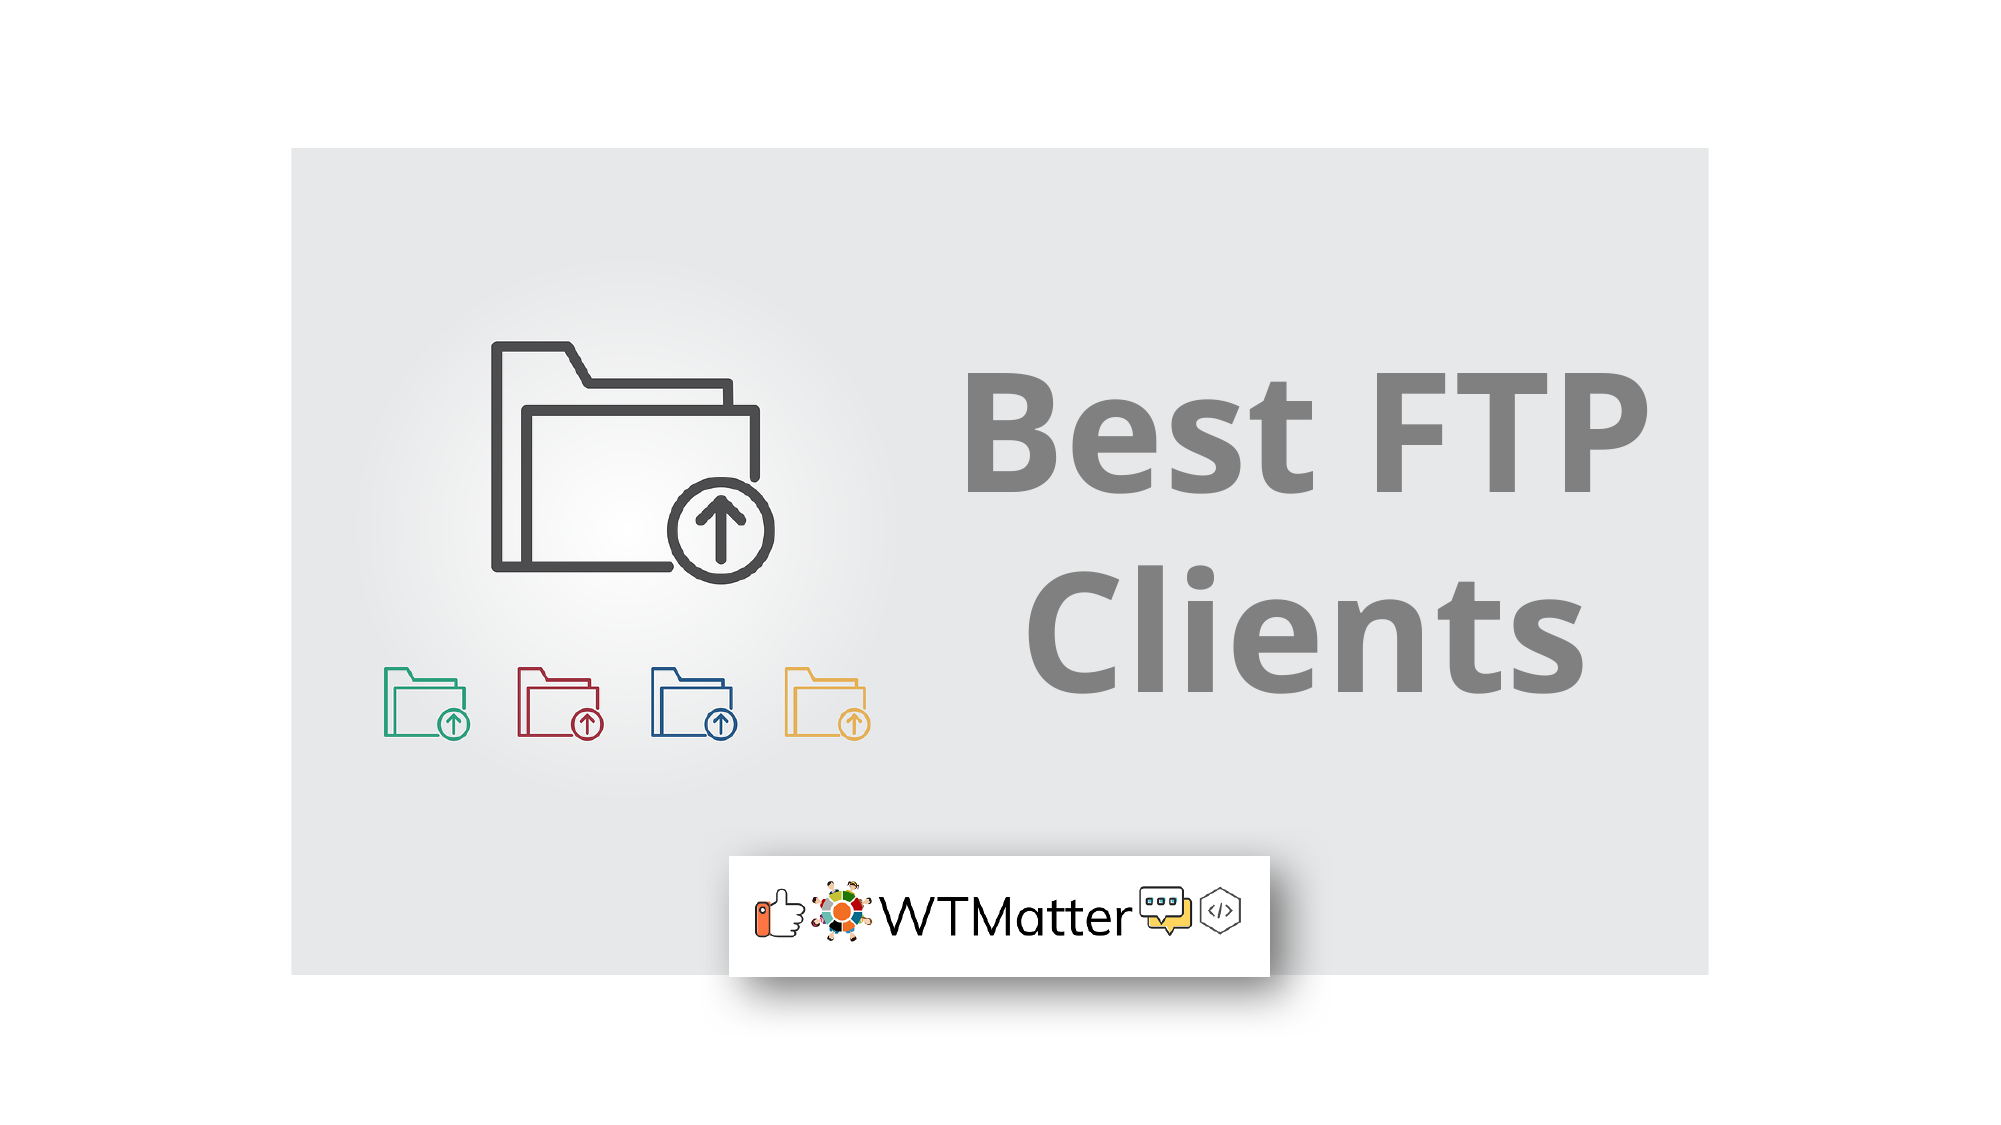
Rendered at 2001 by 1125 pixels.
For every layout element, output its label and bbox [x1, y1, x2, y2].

text_box [291, 148, 1709, 977]
